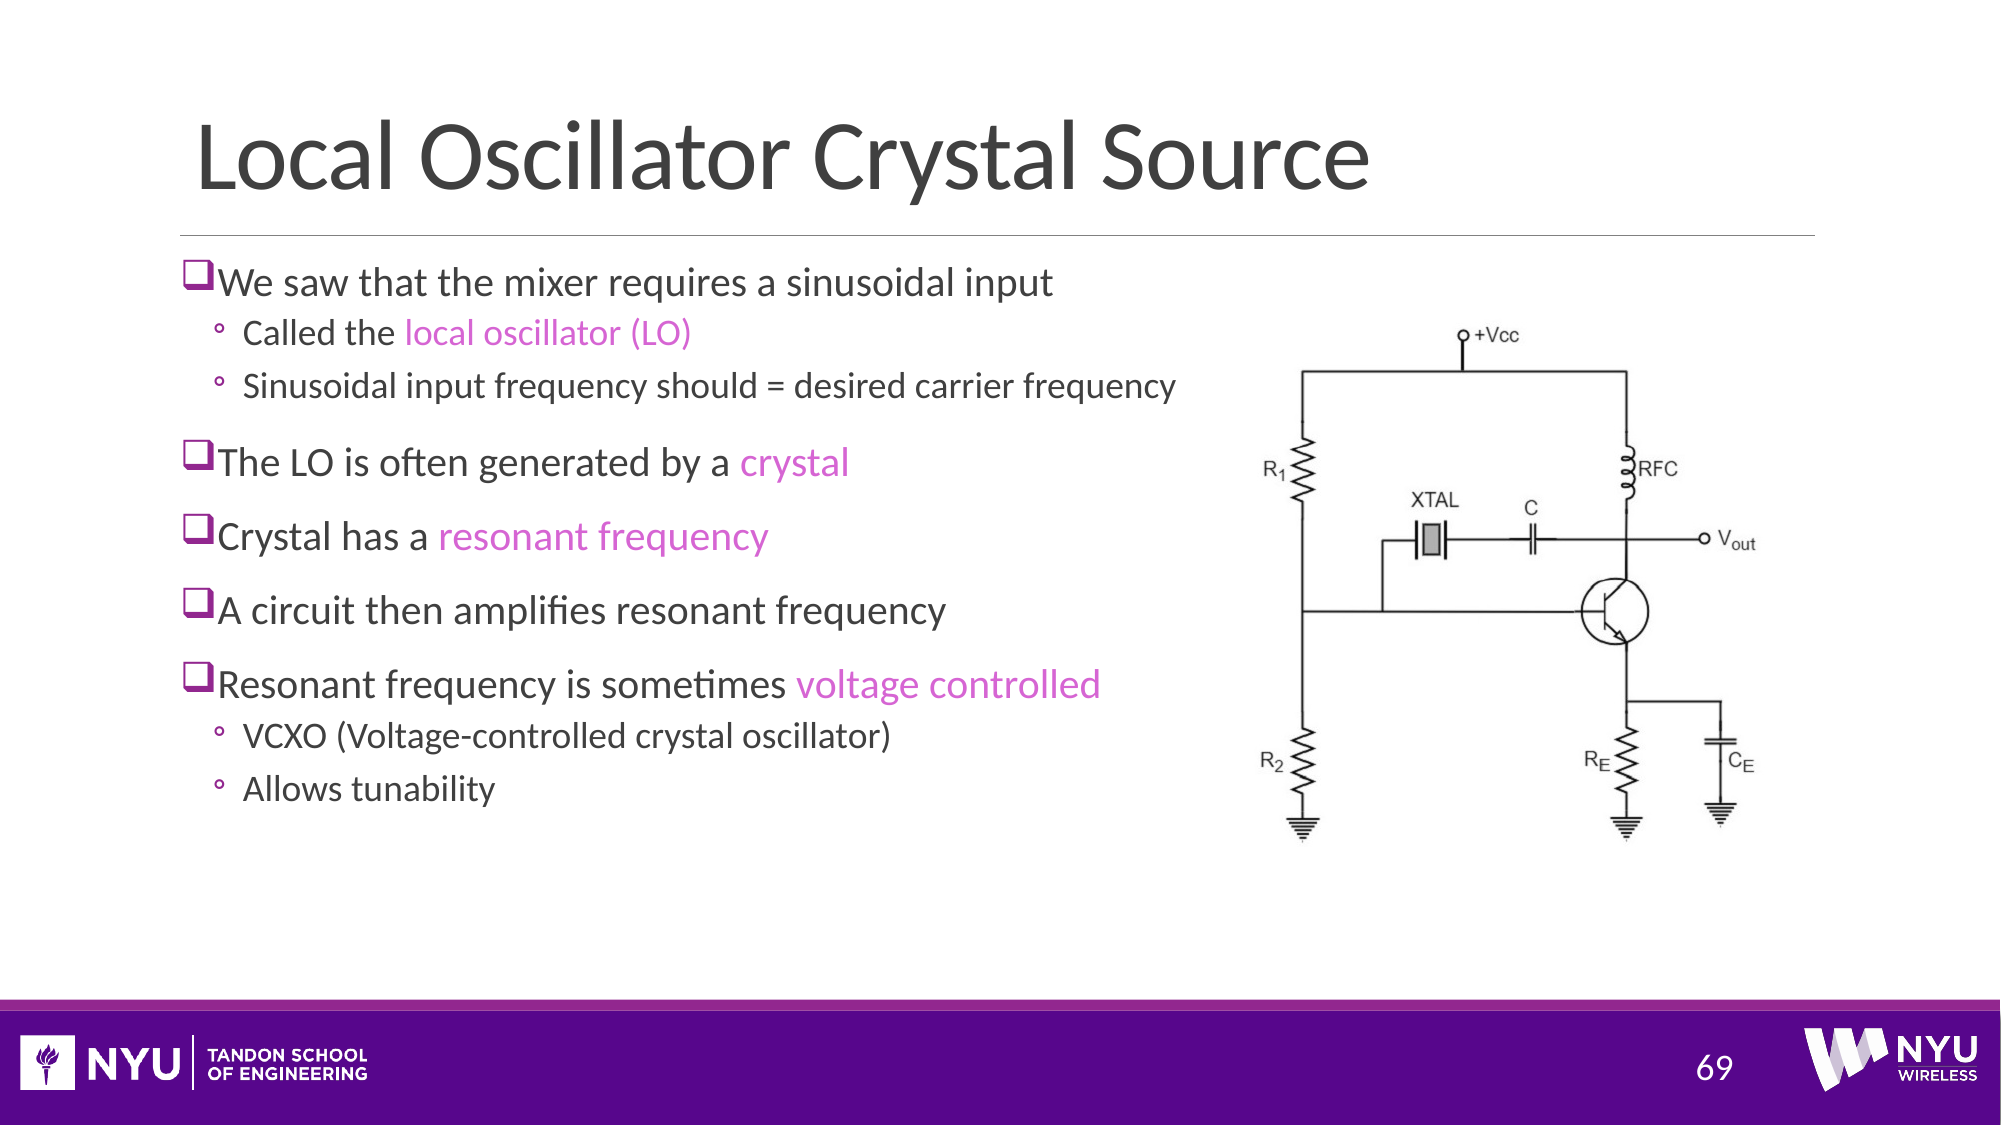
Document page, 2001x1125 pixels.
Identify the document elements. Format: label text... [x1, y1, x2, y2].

picture [1248, 314, 1766, 847]
list We saw that the mixer requires a sinusoidal input Called the local oscillator (LO) Sinusoidal input frequency should = desired carrier frequency The LO is often generated by a crystal Crystal has a resonant frequency A circuit then amplifies resonant frequency Resonant frequency is sometimes voltage controlled VCXO (Voltage-controlled crystal oscillator) Allows tunability [180, 252, 1830, 963]
slide_number 69 [1533, 1035, 1749, 1096]
title Local Oscillator Crystal Source [180, 47, 1830, 218]
